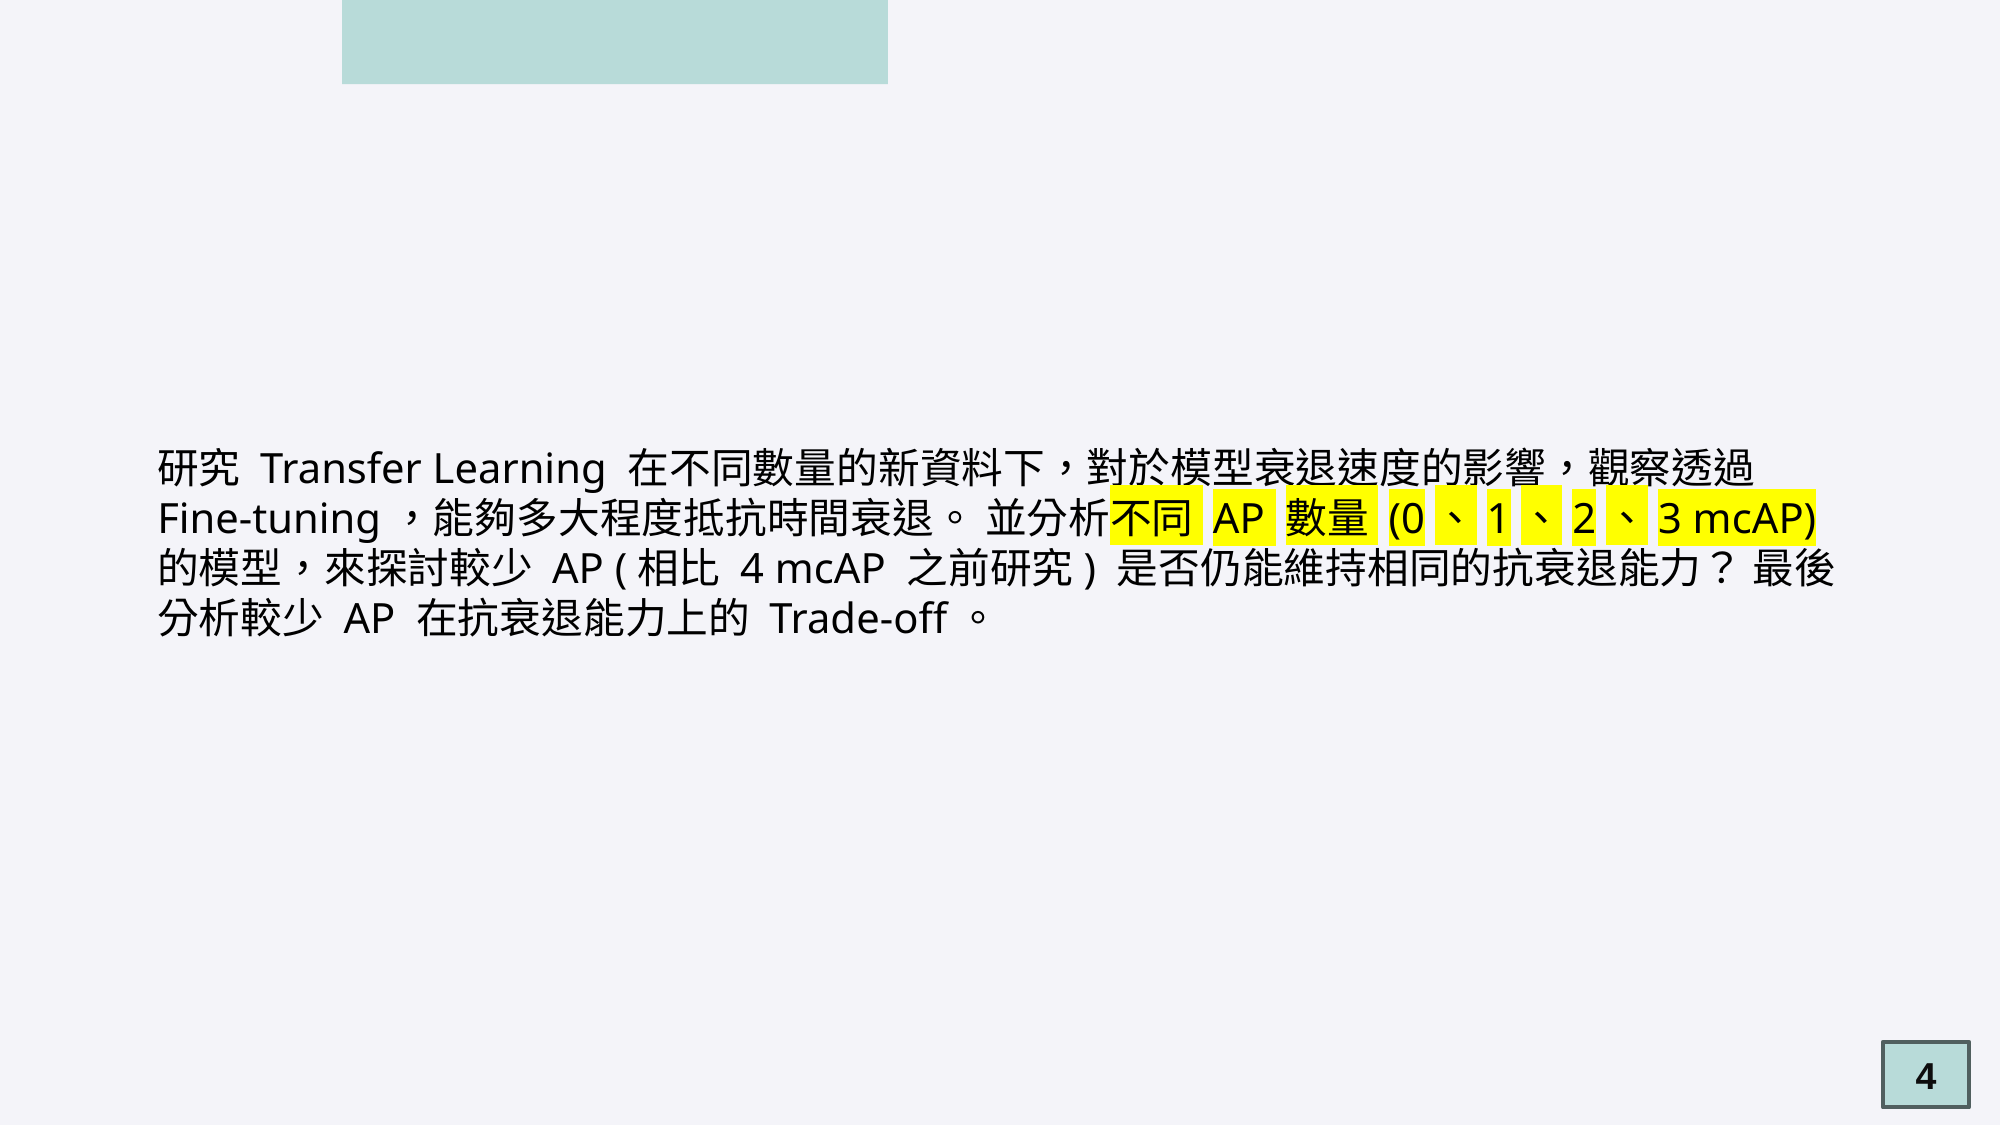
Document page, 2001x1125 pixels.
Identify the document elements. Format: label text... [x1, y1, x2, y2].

text_box [342, 0, 888, 85]
text_box 研究 Transfer Learning 在不同數量的新資料下，對於模型衰退速度的影響，觀察透過 Fine-tuning，能夠多大程度抵抗時間衰退。 並分析不同 AP 數量 (0、1、2、3 mcAP) 的模型，來探討較少 AP (相比 4 mcAP 之前研究) 是否仍能維持相同的抗衰退能力？ 最後分析較少 AP 在抗衰退能力上的 Trade-off。 [142, 434, 1858, 650]
text_box 4 [1881, 1040, 1971, 1109]
